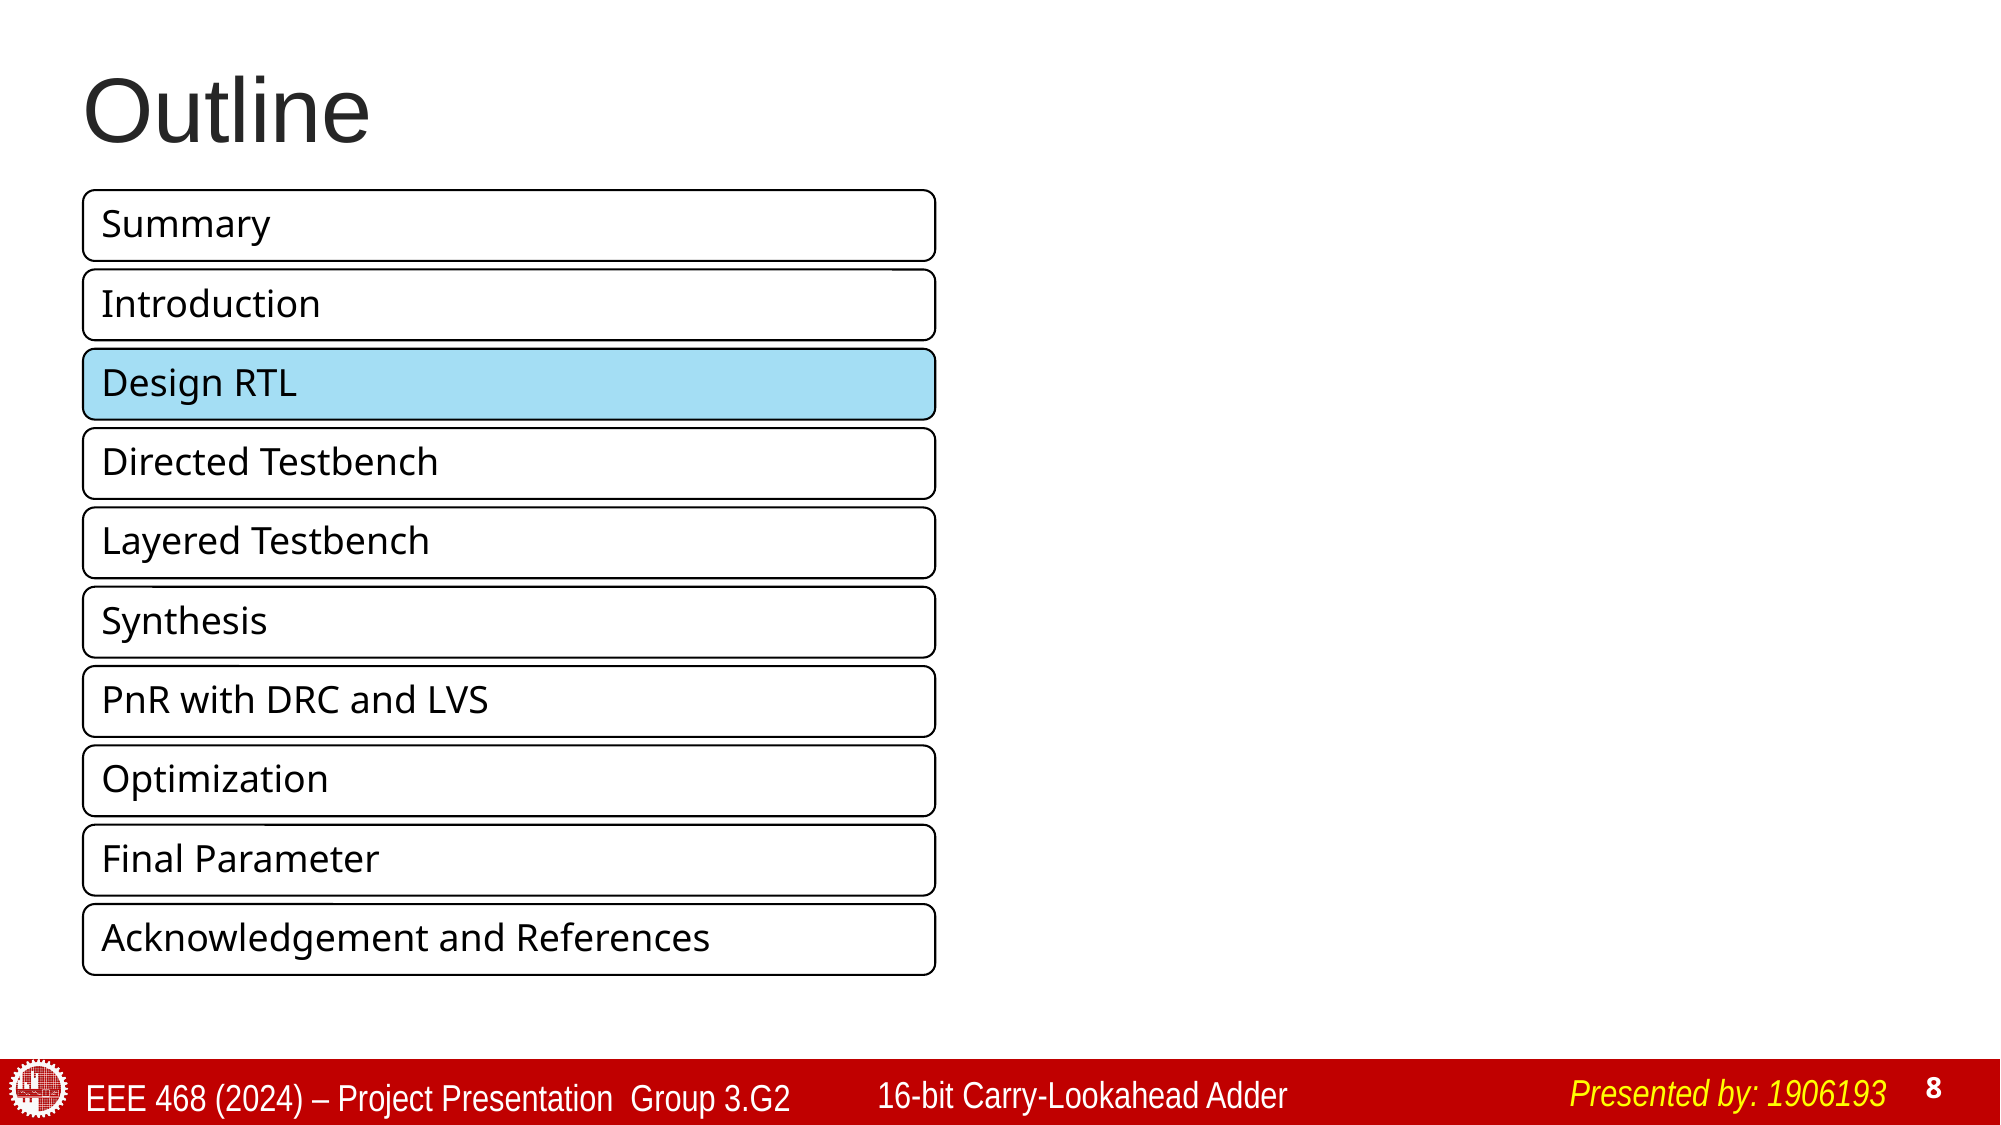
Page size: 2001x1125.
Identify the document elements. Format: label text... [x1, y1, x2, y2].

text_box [82, 186, 936, 979]
slide_number 8 [1902, 1066, 1958, 1118]
text_box Presented by: 1906193 [1554, 1061, 1902, 1122]
title Outline [67, 52, 1718, 173]
picture [8, 1059, 71, 1118]
slide_number EEE 468 (2024) – Project Presentation Group 3.G2 [70, 1066, 862, 1125]
footer 16-bit Carry-Lookahead Adder [862, 1063, 1499, 1125]
